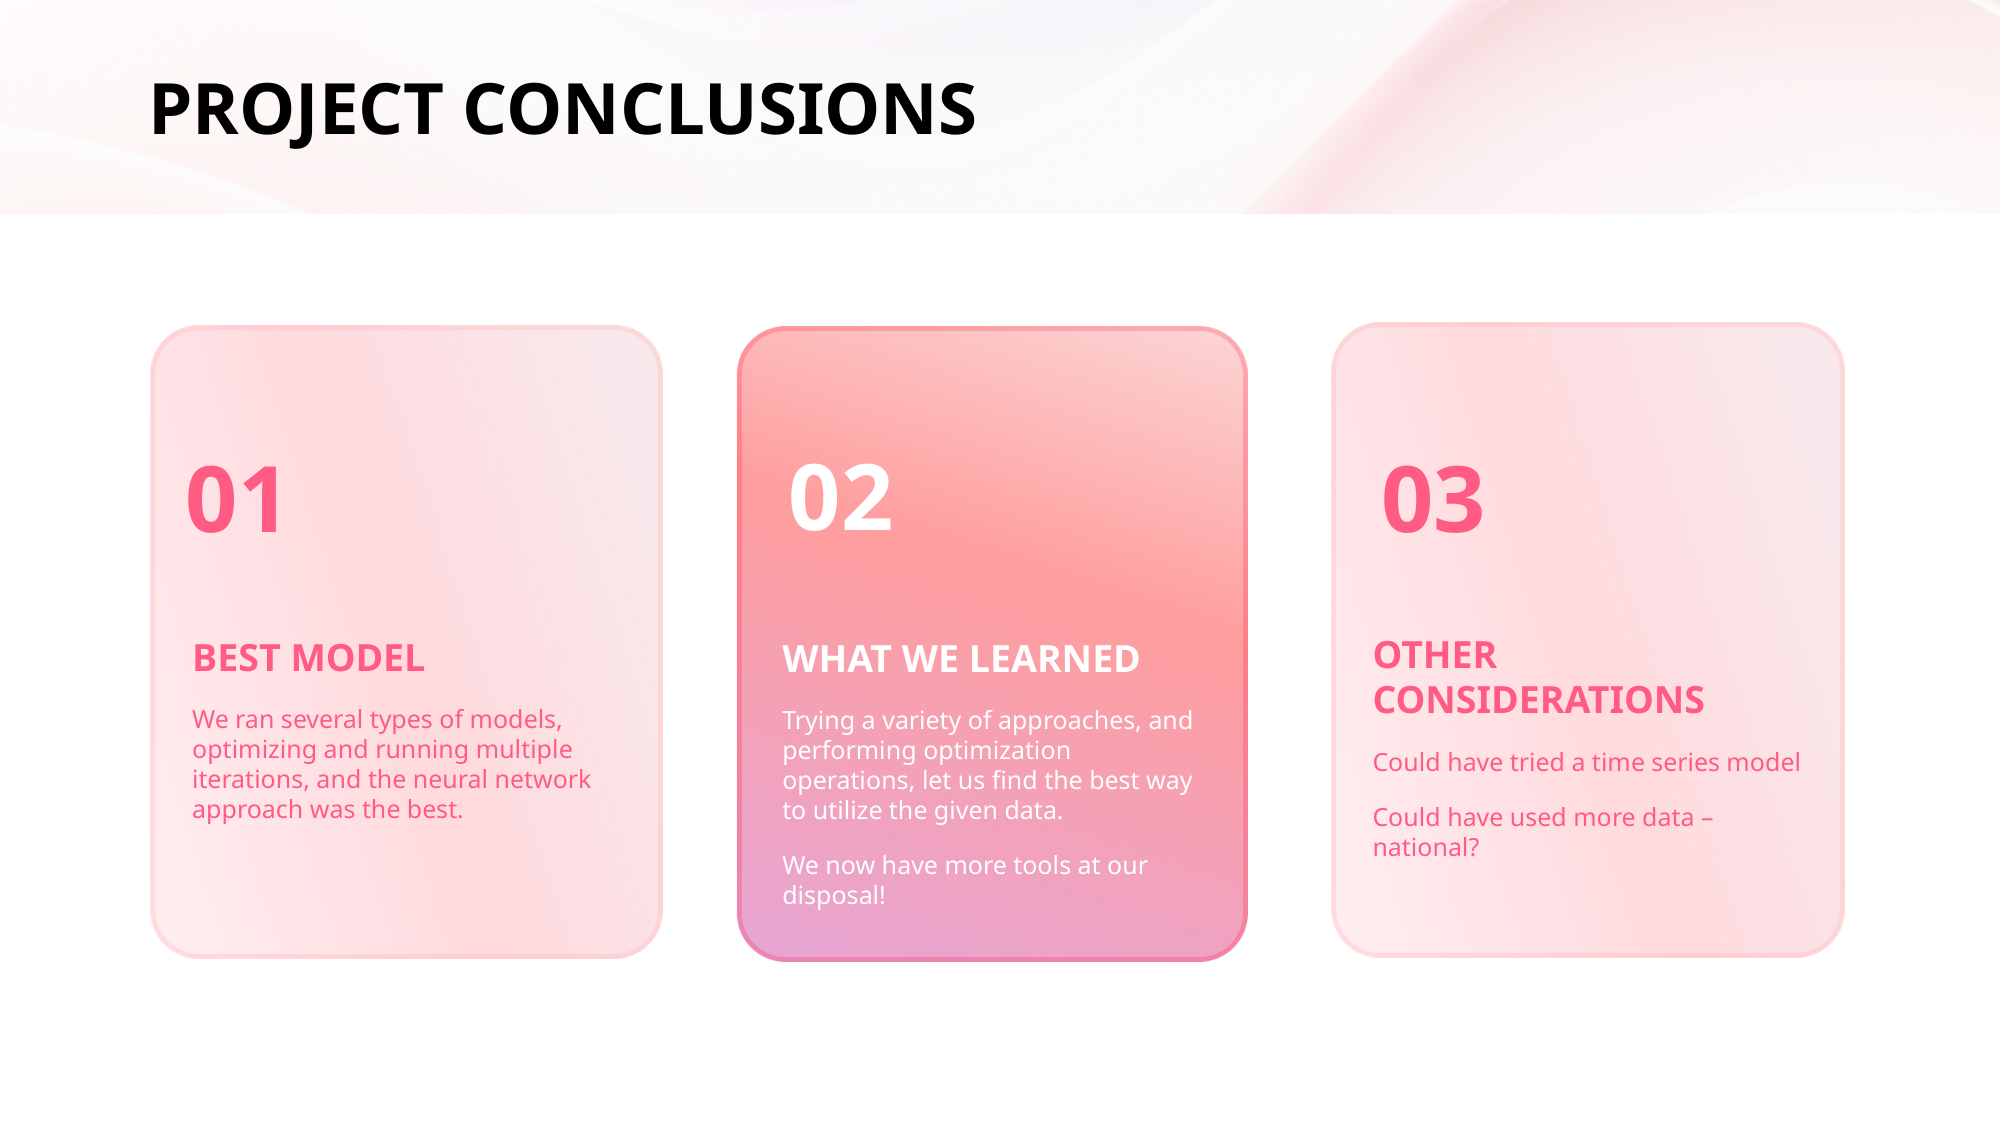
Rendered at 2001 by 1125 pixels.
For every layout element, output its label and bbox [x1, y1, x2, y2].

picture [736, 326, 1248, 962]
picture [150, 325, 663, 959]
picture [1331, 322, 1845, 958]
picture [0, 0, 2000, 214]
